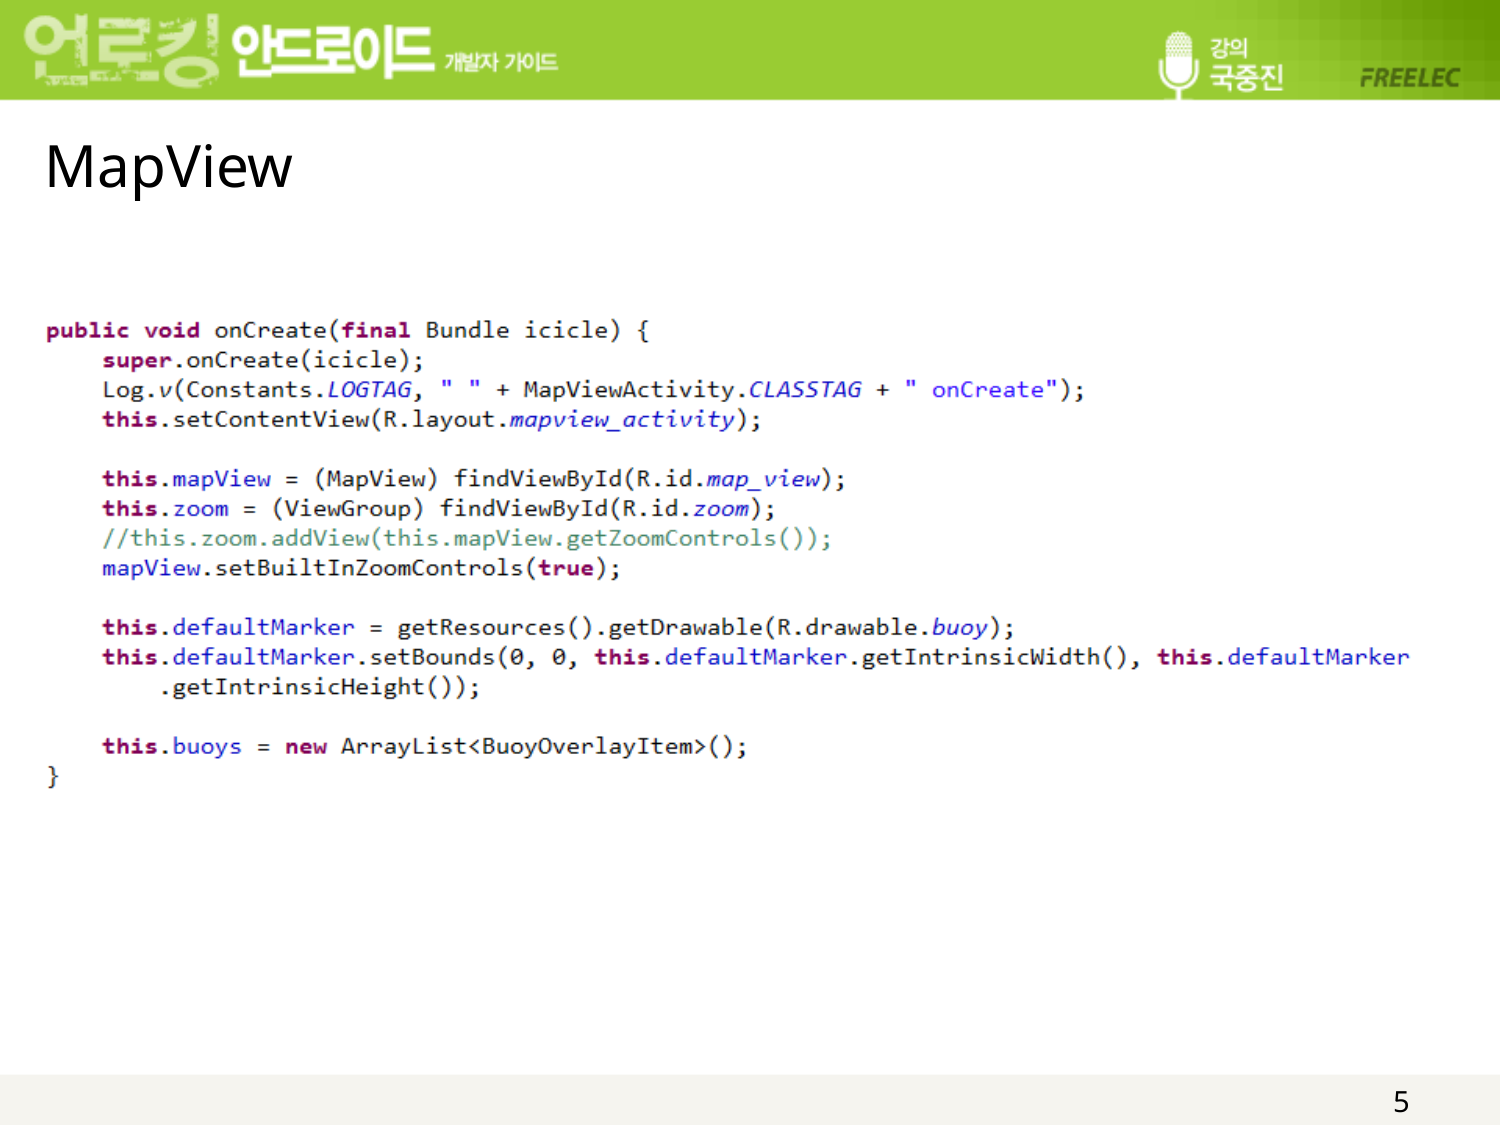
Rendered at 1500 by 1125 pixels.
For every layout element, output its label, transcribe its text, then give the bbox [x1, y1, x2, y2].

picture [0, 0, 1500, 1074]
title MapView [29, 128, 1460, 200]
slide_number 5 [1074, 1075, 1426, 1121]
